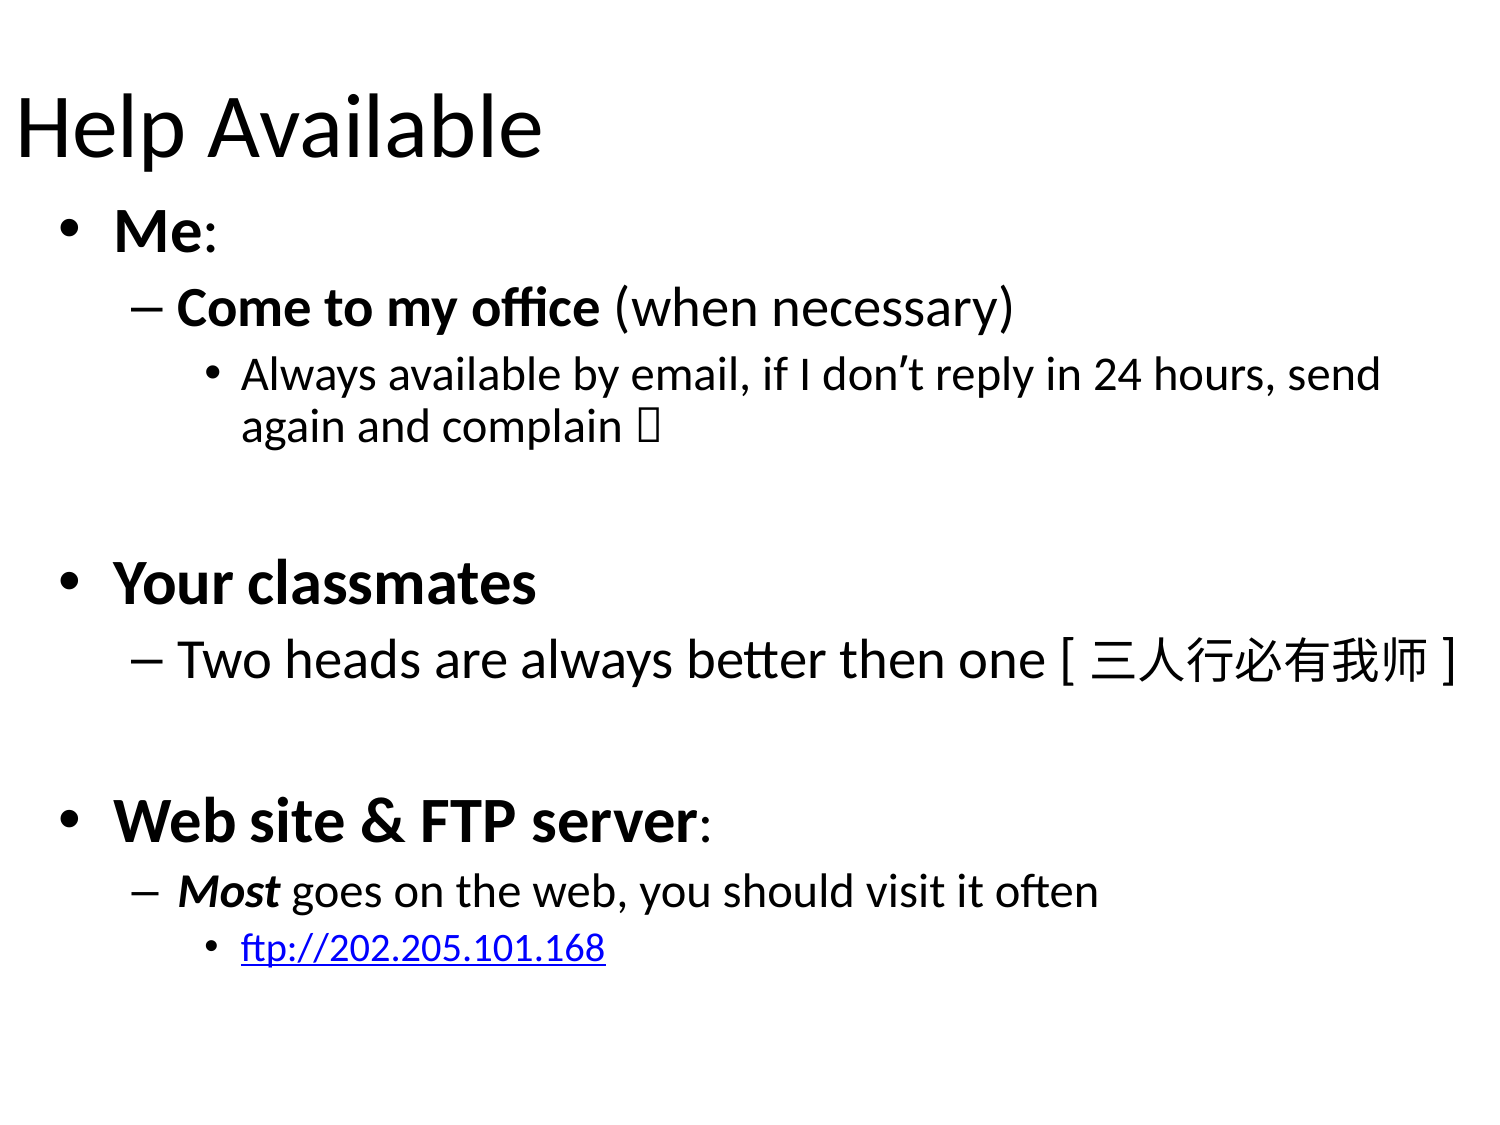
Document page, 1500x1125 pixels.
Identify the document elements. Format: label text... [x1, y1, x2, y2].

title Help Available [0, 58, 1350, 184]
list Me: Come to my office (when necessary) Always available by email, if I don’t reply in 24 hours, send again and complain  Your classmates Two heads are always better then one [三人行必有我师] Web site & FTP server: Most goes on the web, you should visit it often ftp://202.205.101.168 [43, 189, 1482, 1000]
